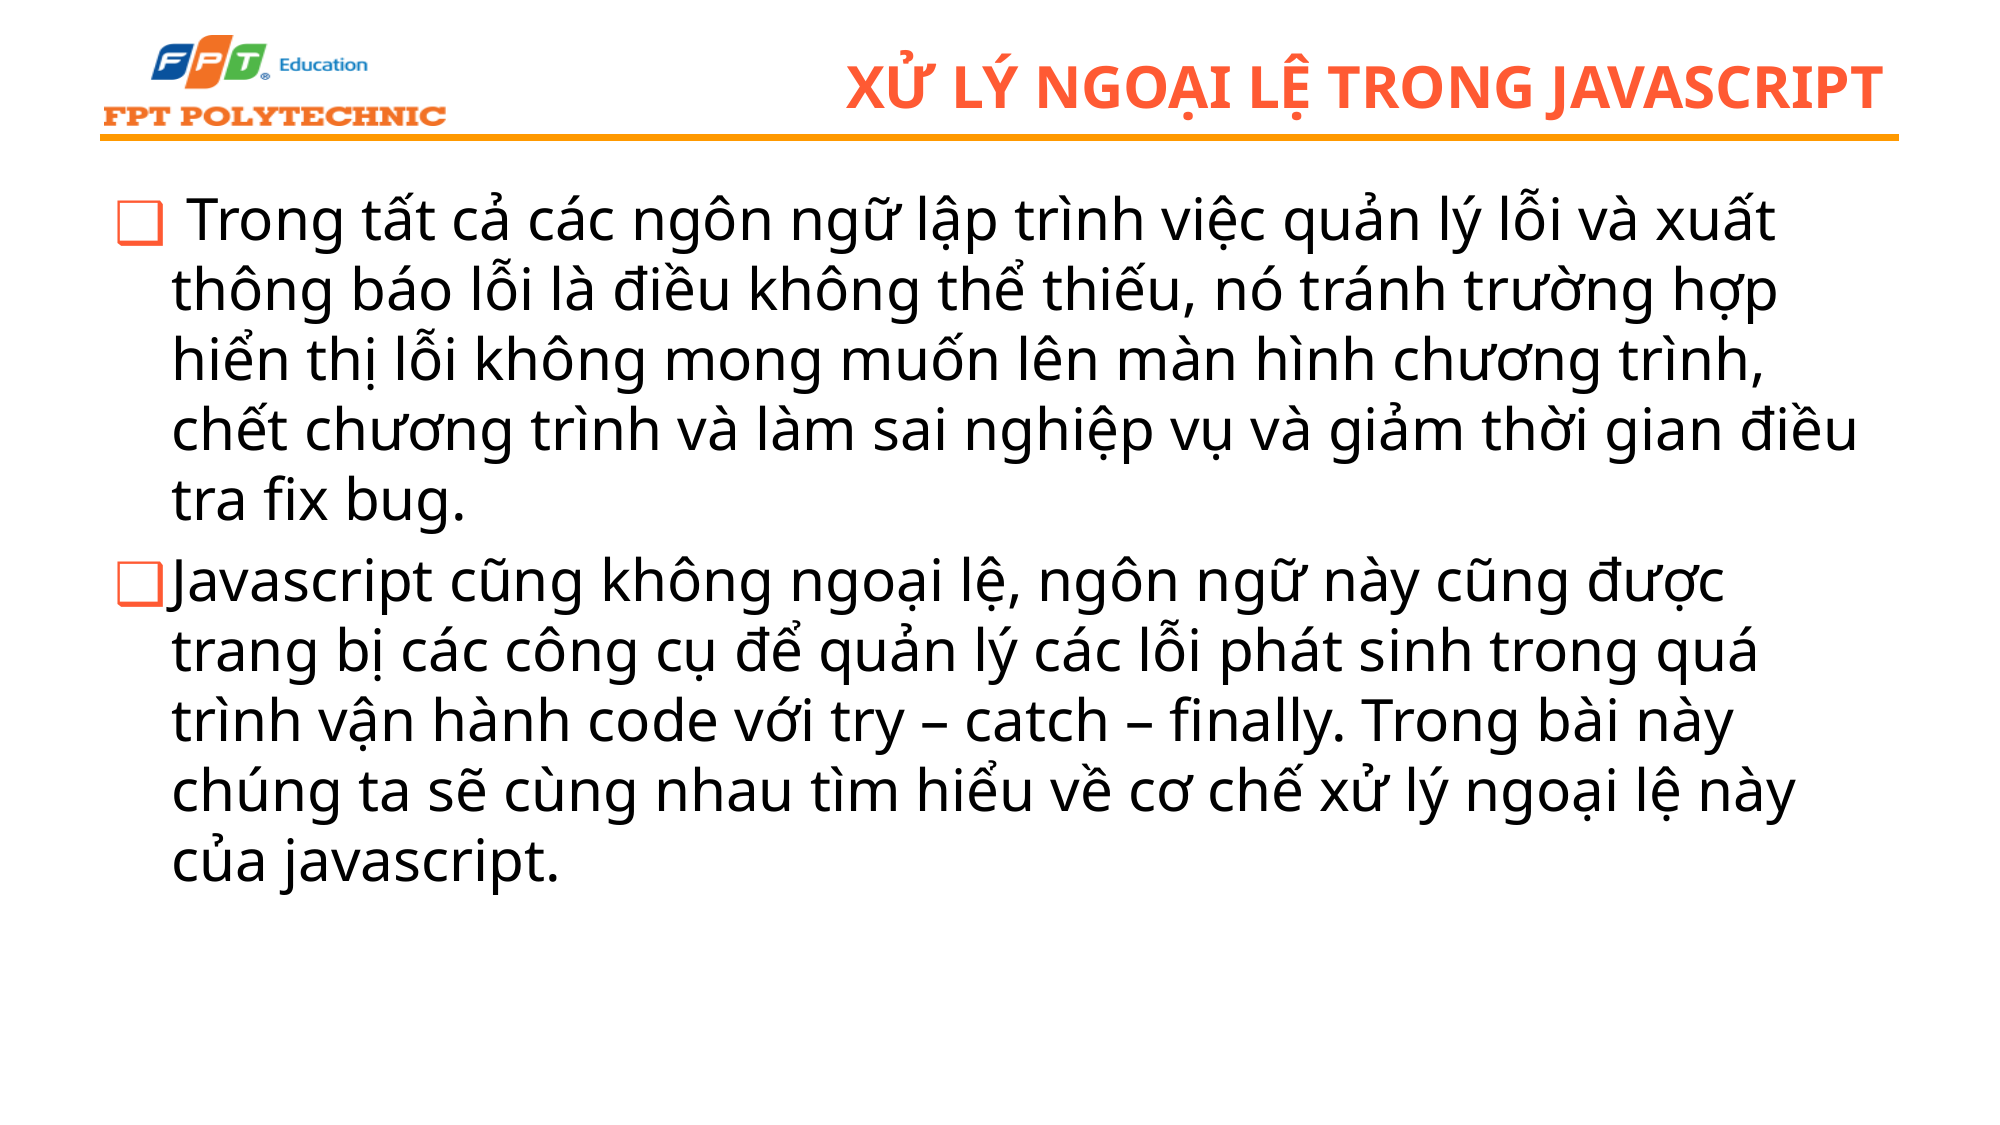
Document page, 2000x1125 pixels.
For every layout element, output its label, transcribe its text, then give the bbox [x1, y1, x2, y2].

list Trong tất cả các ngôn ngữ lập trình việc quản lý lỗi và xuất thông báo lỗi là điều không thể thiếu, nó tránh trường hợp hiển thị lỗi không mong muốn lên màn hình chương trình, chết chương trình và làm sai nghiệp vụ và giảm thời gian điều tra fix bug. Javascript cũng không ngoại lệ, ngôn ngữ này cũng được trang bị các công cụ để quản lý các lỗi phát sinh trong quá trình vận hành code với try – catch – finally. Trong bài này chúng ta sẽ cùng nhau tìm hiểu về cơ chế xử lý ngoại lệ này của javascript. [99, 174, 1900, 1038]
picture [104, 35, 450, 126]
title Xử lý ngoại lệ trong javascript [449, 45, 1900, 125]
